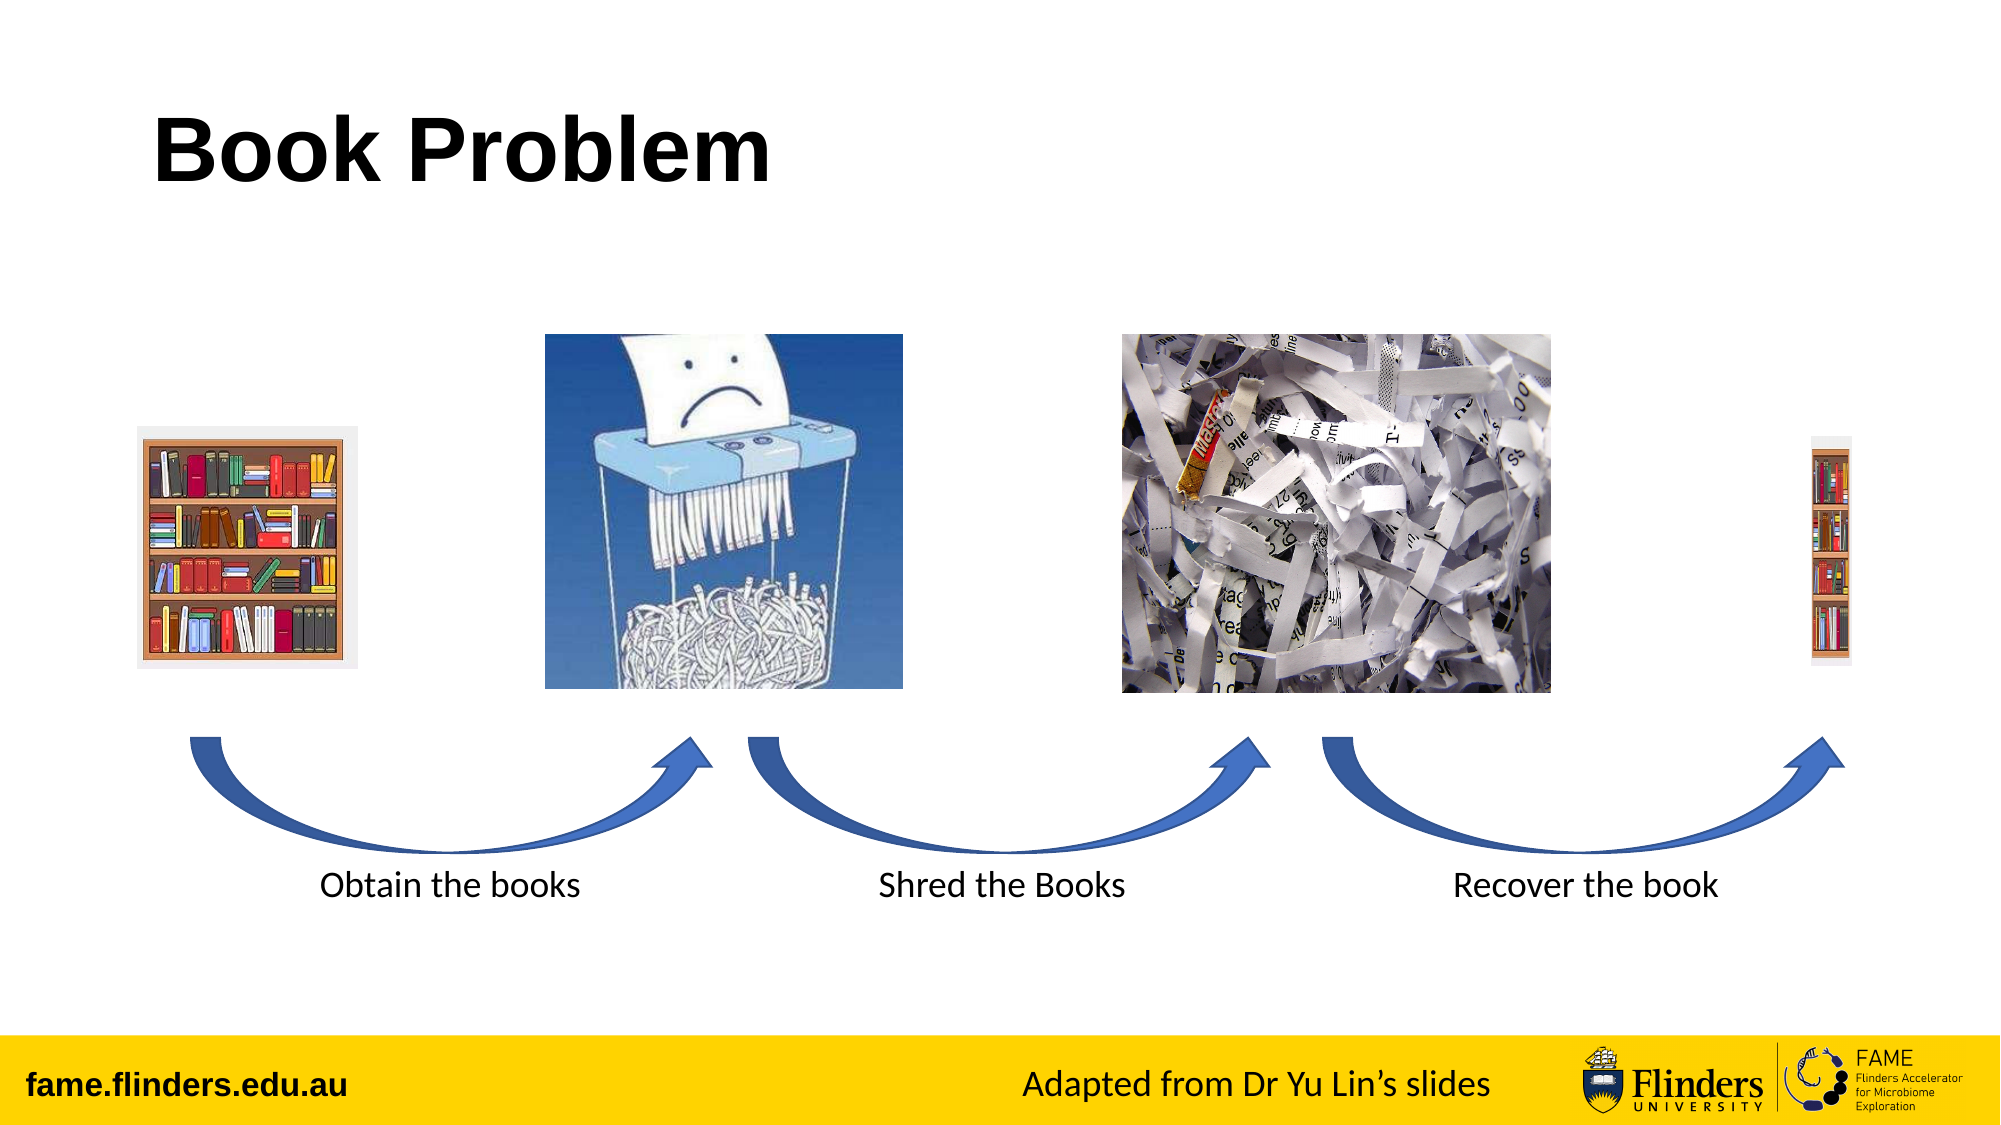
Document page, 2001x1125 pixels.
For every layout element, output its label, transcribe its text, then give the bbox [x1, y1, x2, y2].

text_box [748, 737, 1277, 914]
picture [545, 334, 903, 689]
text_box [191, 737, 720, 914]
picture [1121, 334, 1551, 693]
picture [1570, 1038, 1966, 1122]
picture [137, 426, 358, 669]
picture [1811, 436, 1852, 666]
text_box Adapted from Dr Yu Lin’s slides [971, 1051, 1543, 1112]
title Book Problem [137, 82, 1863, 222]
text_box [1323, 737, 1852, 914]
